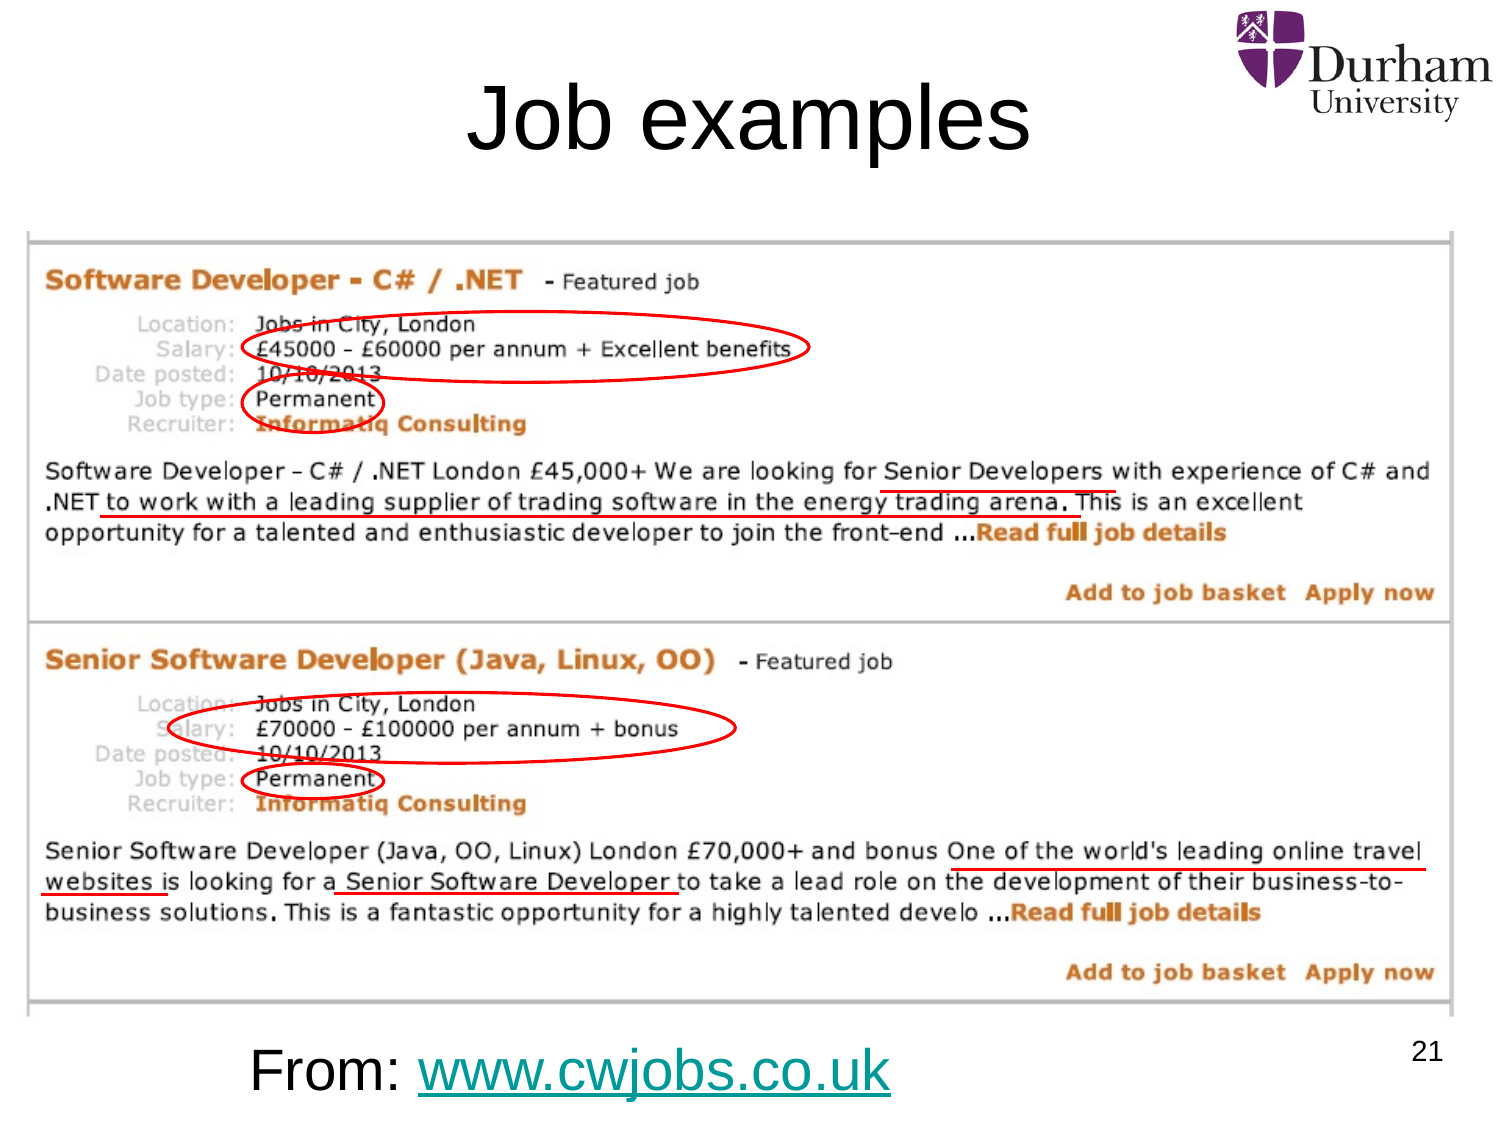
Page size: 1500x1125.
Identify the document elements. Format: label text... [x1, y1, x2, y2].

text_box From: www.cwjobs.co.uk [234, 1029, 923, 1110]
title Job examples [75, 19, 1425, 207]
picture [16, 231, 1474, 1020]
picture [1233, 7, 1495, 122]
text_box 21 [1393, 1029, 1459, 1071]
